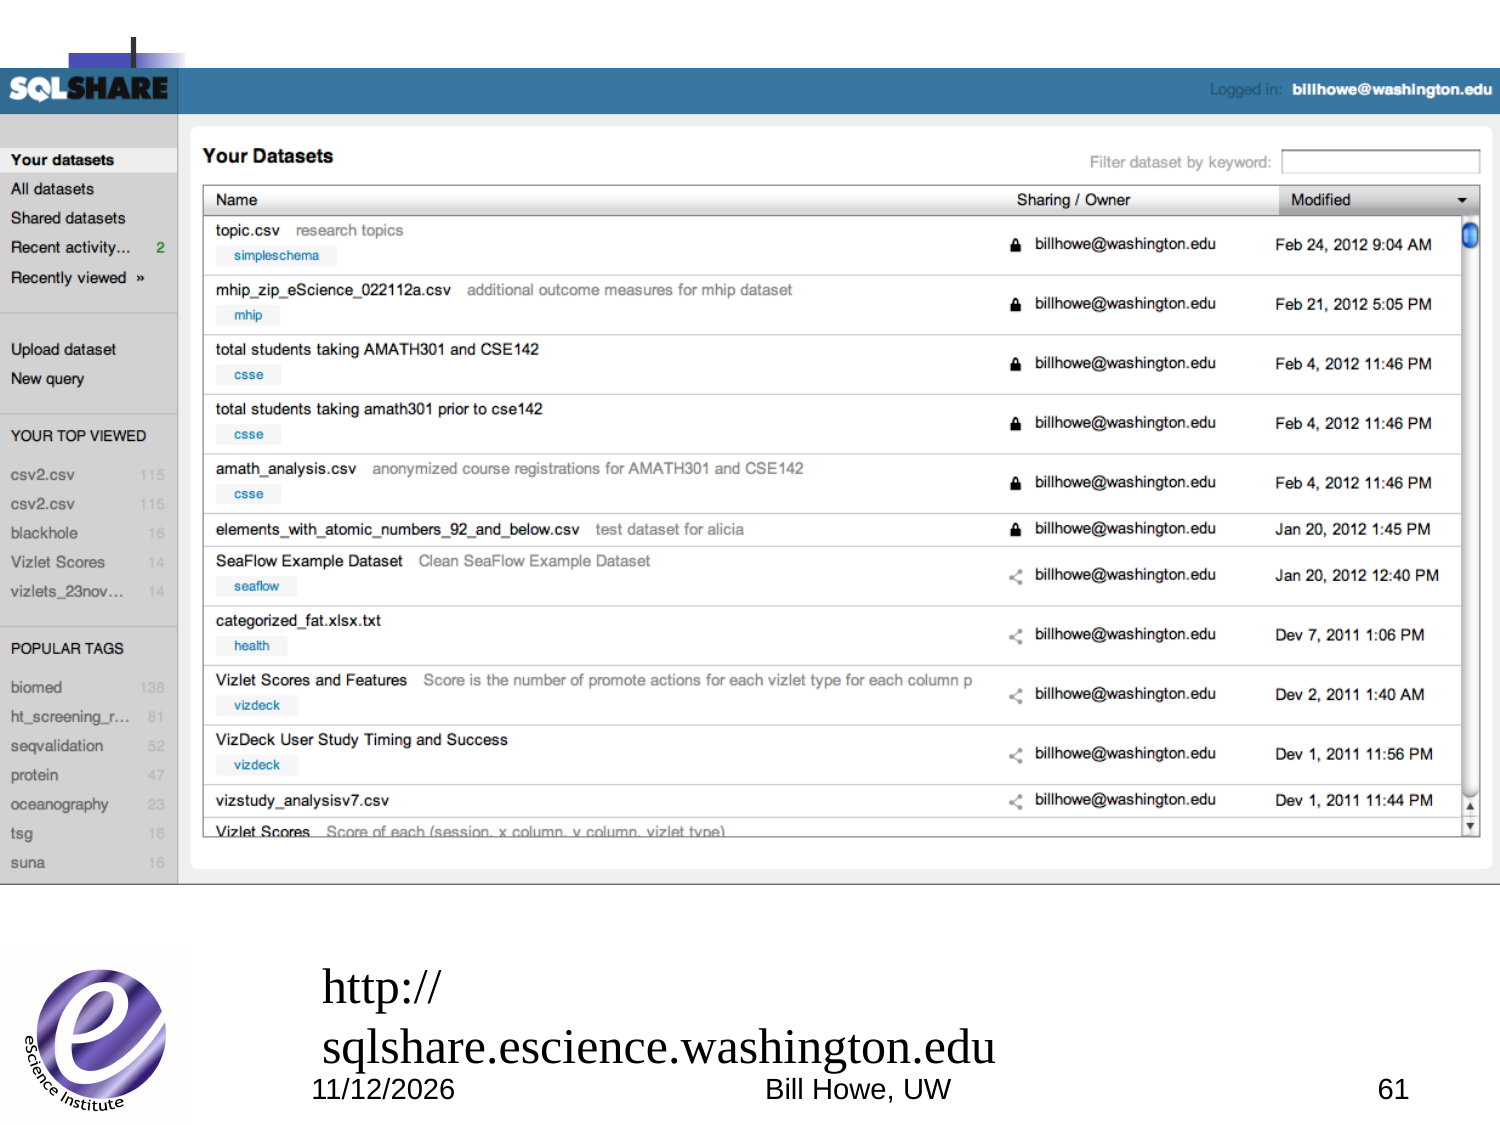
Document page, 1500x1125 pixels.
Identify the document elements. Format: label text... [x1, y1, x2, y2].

picture [6, 945, 192, 1125]
slide_number 61 [1112, 1037, 1425, 1113]
footer Bill Howe, UW [620, 1037, 1096, 1113]
picture [0, 68, 1500, 885]
text_box http://sqlshare.escience.washington.edu [307, 946, 1070, 1082]
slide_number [296, 1038, 609, 1113]
